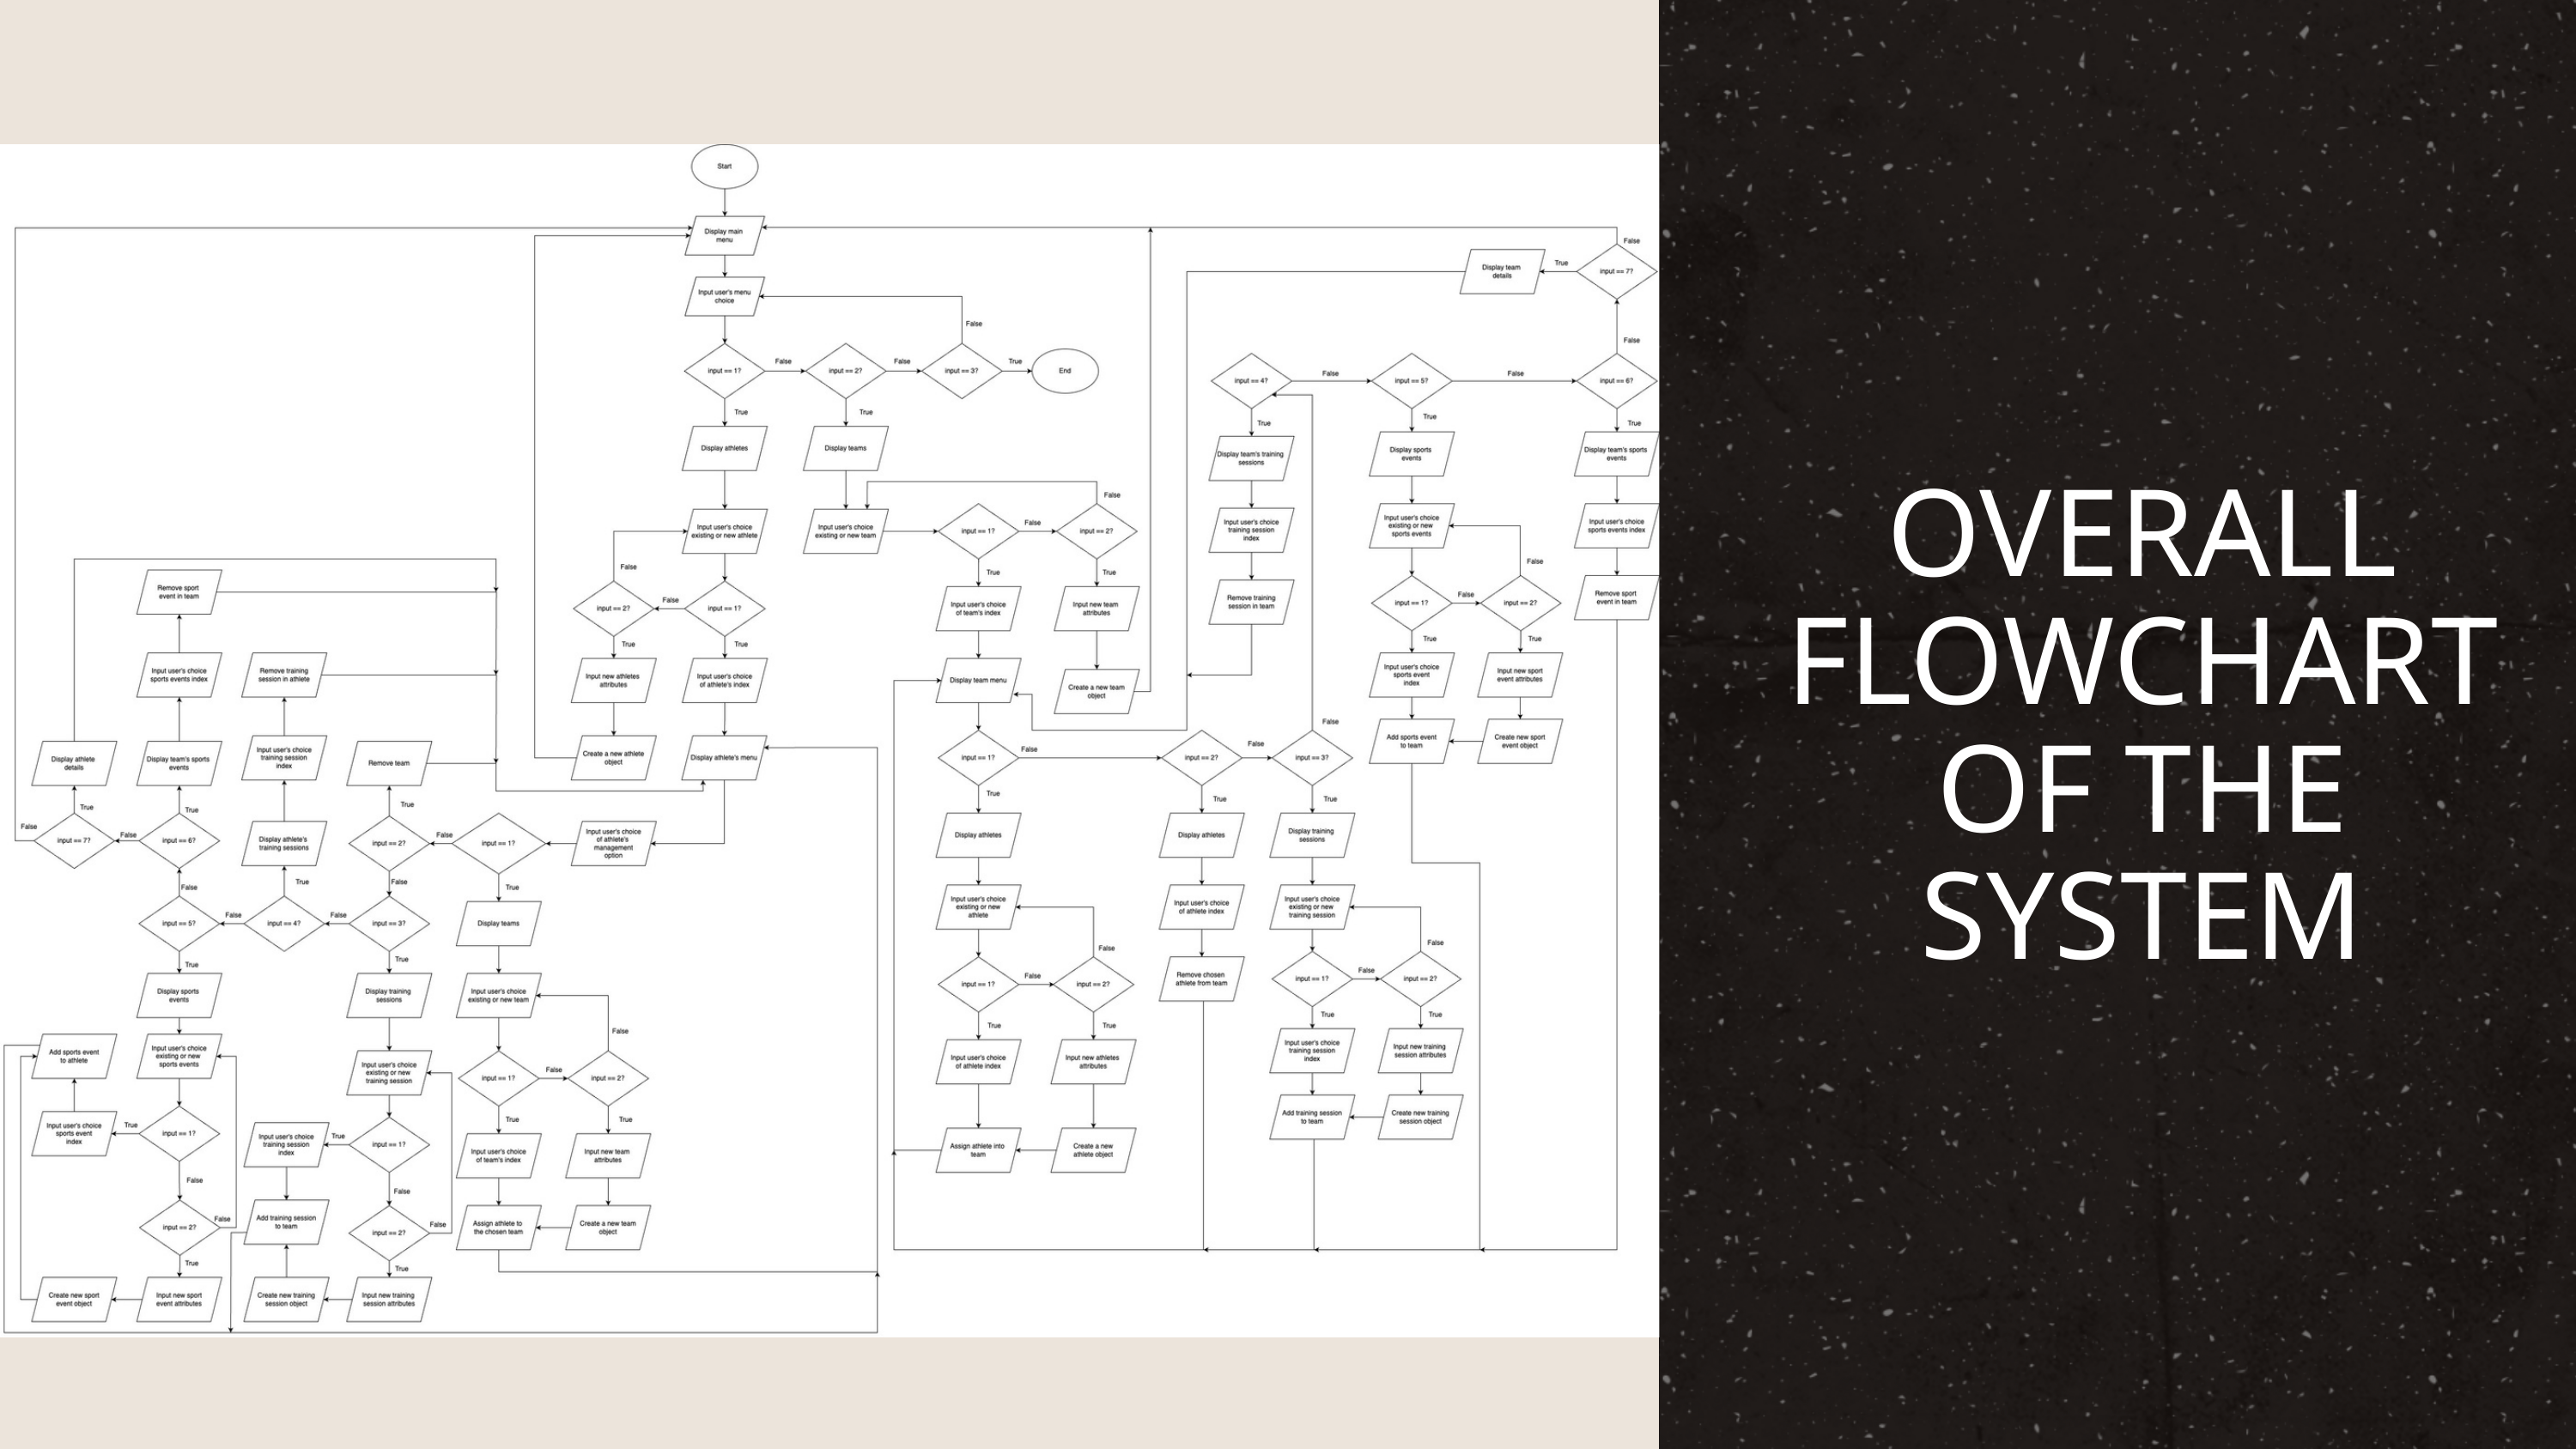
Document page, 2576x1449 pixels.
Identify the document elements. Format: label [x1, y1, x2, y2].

text_box [1659, 0, 2576, 1449]
text_box [0, 144, 1655, 1337]
